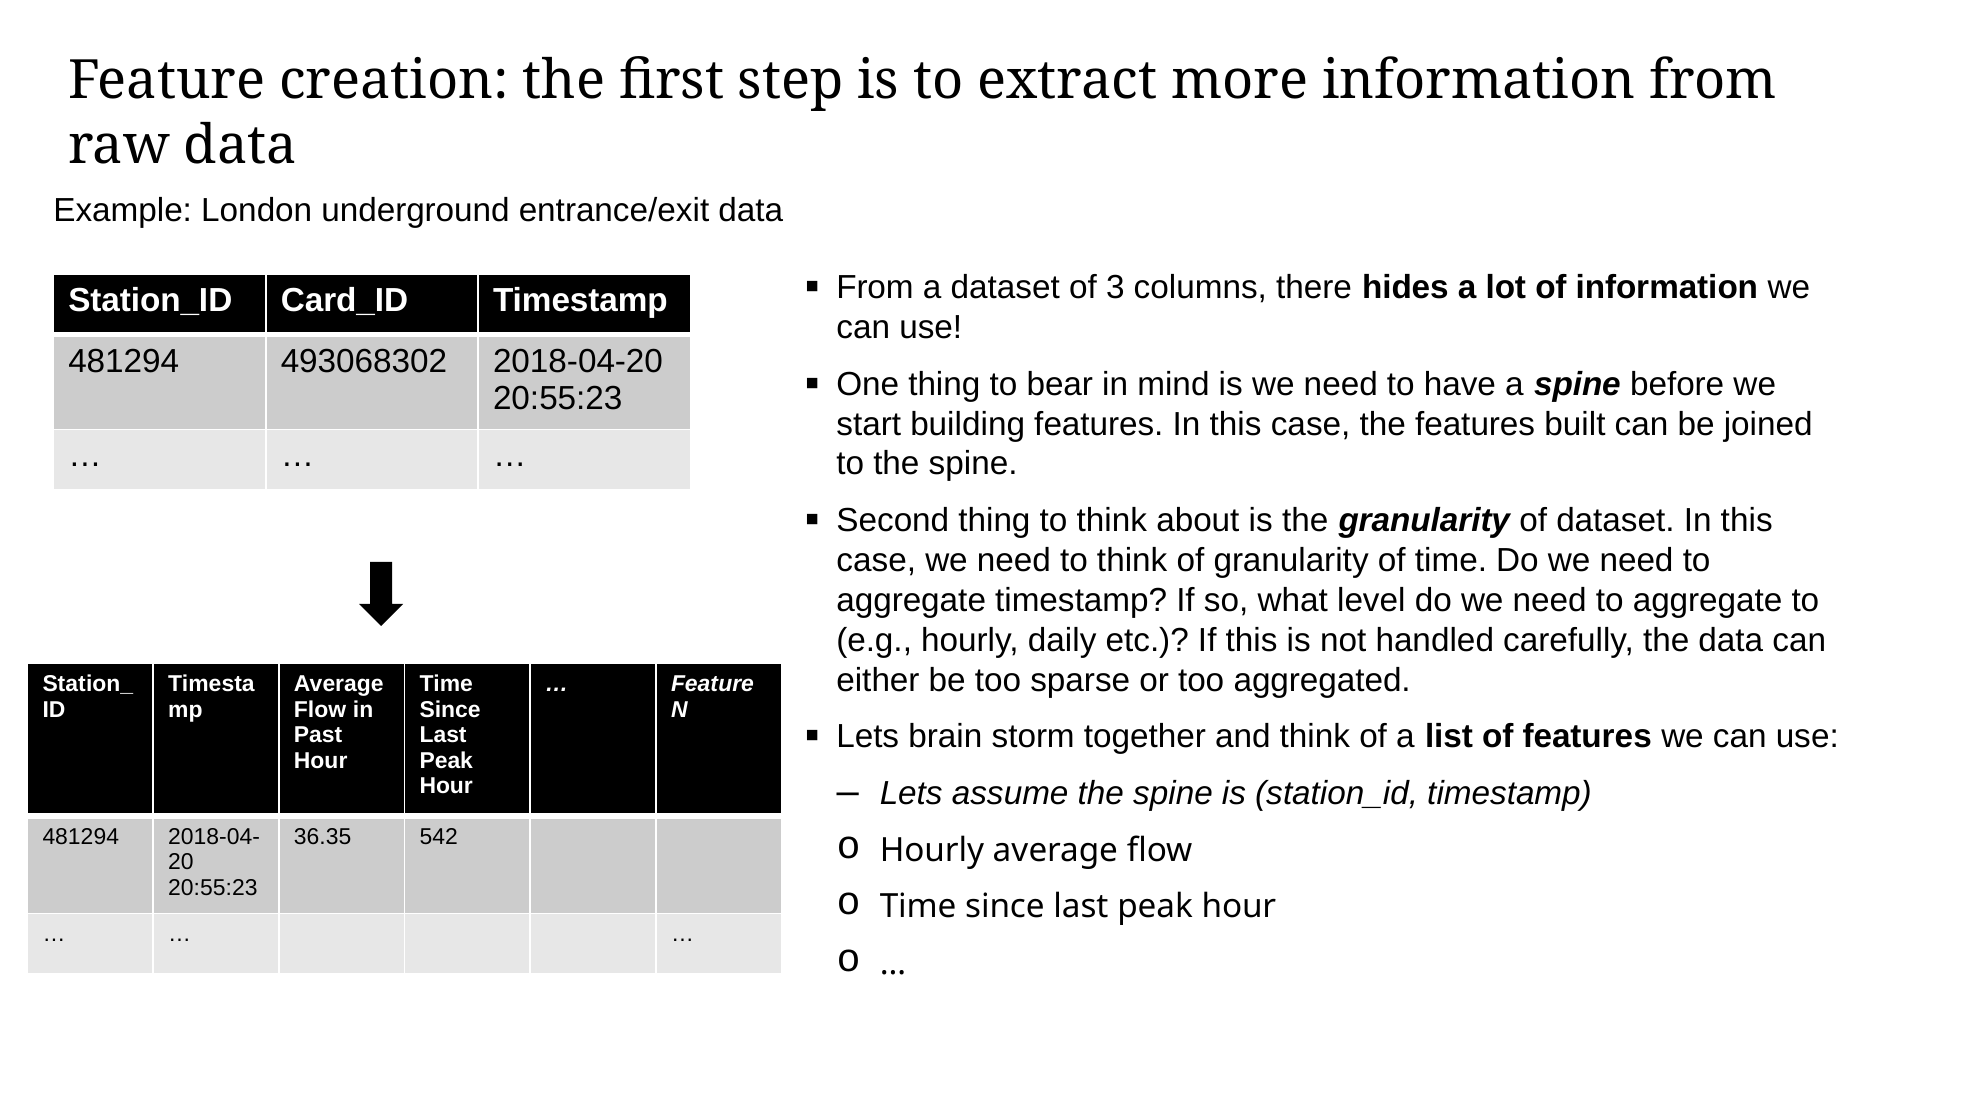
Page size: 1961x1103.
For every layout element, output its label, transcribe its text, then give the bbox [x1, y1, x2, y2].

text_box From a dataset of 3 columns, there hides a lot of information we can use! One thing to bear in mind is we need to have a spine before we start building features. In this case, the features built can be joined to the spine. Second thing to think about is the granularity of dataset. In this case, we need to think of granularity of time. Do we need to aggregate timestamp? If so, what level do we need to aggregate to (e.g., hourly, daily etc.)? If this is not handled carefully, the data can either be too sparse or too aggregated. Lets brain storm together and think of a list of features we can use: Lets assume the spine is (station_id, timestamp) Hourly average flow Time since last peak hour … [804, 265, 1840, 981]
table_cell 2018-04-20 20:55:23 [154, 819, 278, 913]
text_box Example: London underground entrance/exit data [53, 187, 805, 228]
table_cell [657, 819, 781, 913]
table_cell [531, 819, 655, 913]
table_cell 493068302 [267, 337, 477, 429]
table_header … [531, 664, 655, 813]
table_cell … [28, 914, 152, 973]
table_cell … [657, 914, 781, 973]
table_cell 481294 [28, 819, 152, 913]
table_cell … [479, 430, 690, 489]
table_header Station_ID [28, 664, 152, 813]
table_header Timestamp [479, 275, 690, 332]
table_cell 36.35 [280, 819, 404, 913]
table_cell [280, 914, 404, 973]
table_header Station_ID [54, 275, 265, 332]
table_cell … [267, 430, 477, 489]
table_cell 542 [405, 819, 529, 913]
table_header Card_ID [267, 275, 477, 332]
table_cell 2018-04-20 20:55:23 [479, 337, 690, 429]
table_cell [531, 914, 655, 973]
table_header Time Since Last Peak Hour [405, 664, 529, 813]
text_box [359, 561, 404, 626]
table_cell … [54, 430, 265, 489]
table_cell 481294 [54, 337, 265, 429]
text_box Feature creation: the first step is to extract more information from raw data [53, 37, 1904, 159]
table_cell … [154, 914, 278, 973]
table_header Feature N [657, 664, 781, 813]
table_header Timestamp [154, 664, 278, 813]
table_header Average Flow in Past Hour [280, 664, 404, 813]
table_cell [405, 914, 529, 973]
